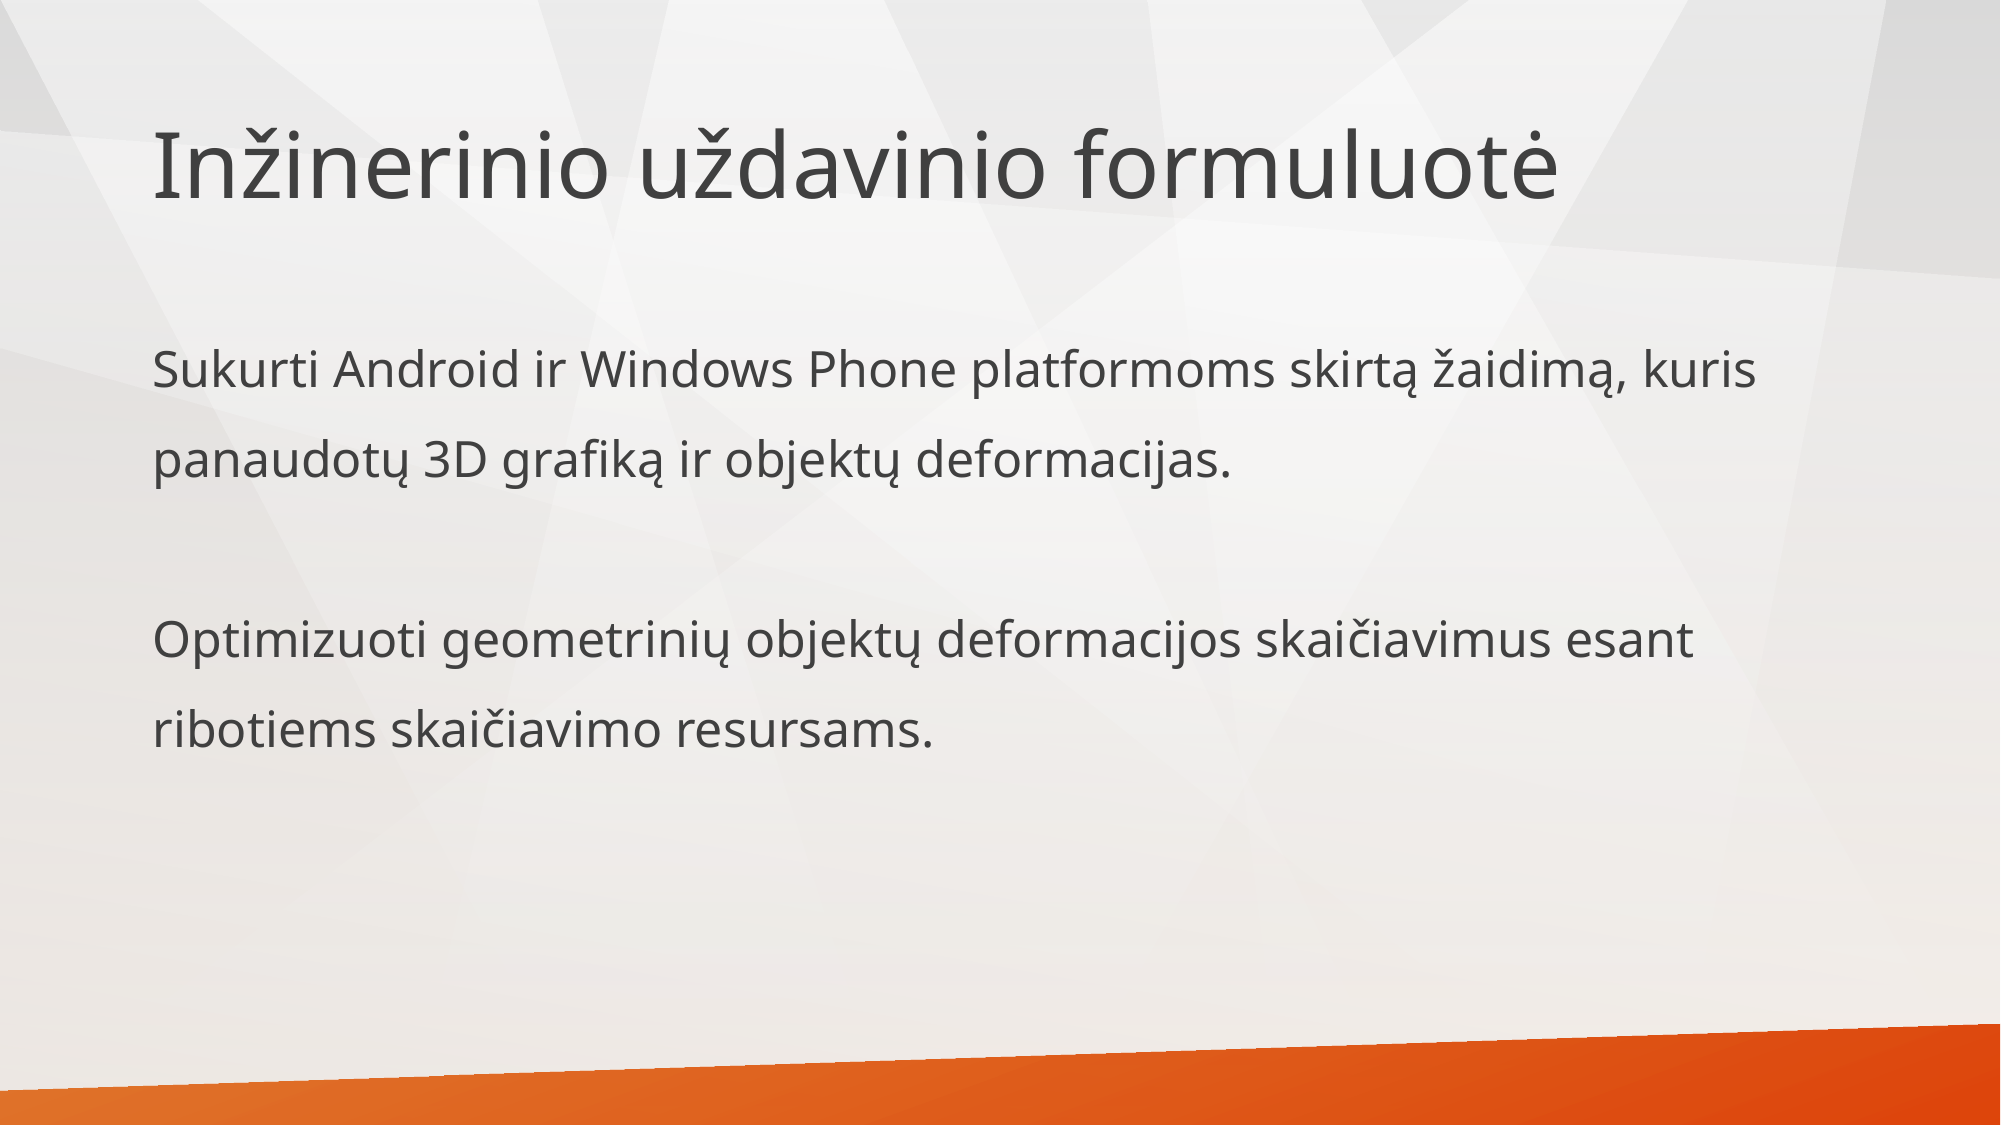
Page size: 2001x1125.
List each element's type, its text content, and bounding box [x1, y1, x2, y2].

list Sukurti Android ir Windows Phone platformoms skirtą žaidimą, kuris panaudotų 3D grafiką ir objektų deformacijas. Optimizuoti geometrinių objektų deformacijos skaičiavimus esant ribotiems skaičiavimo resursams. [137, 299, 1863, 1014]
title Inžinerinio uždavinio formuluotė [137, 59, 1863, 278]
